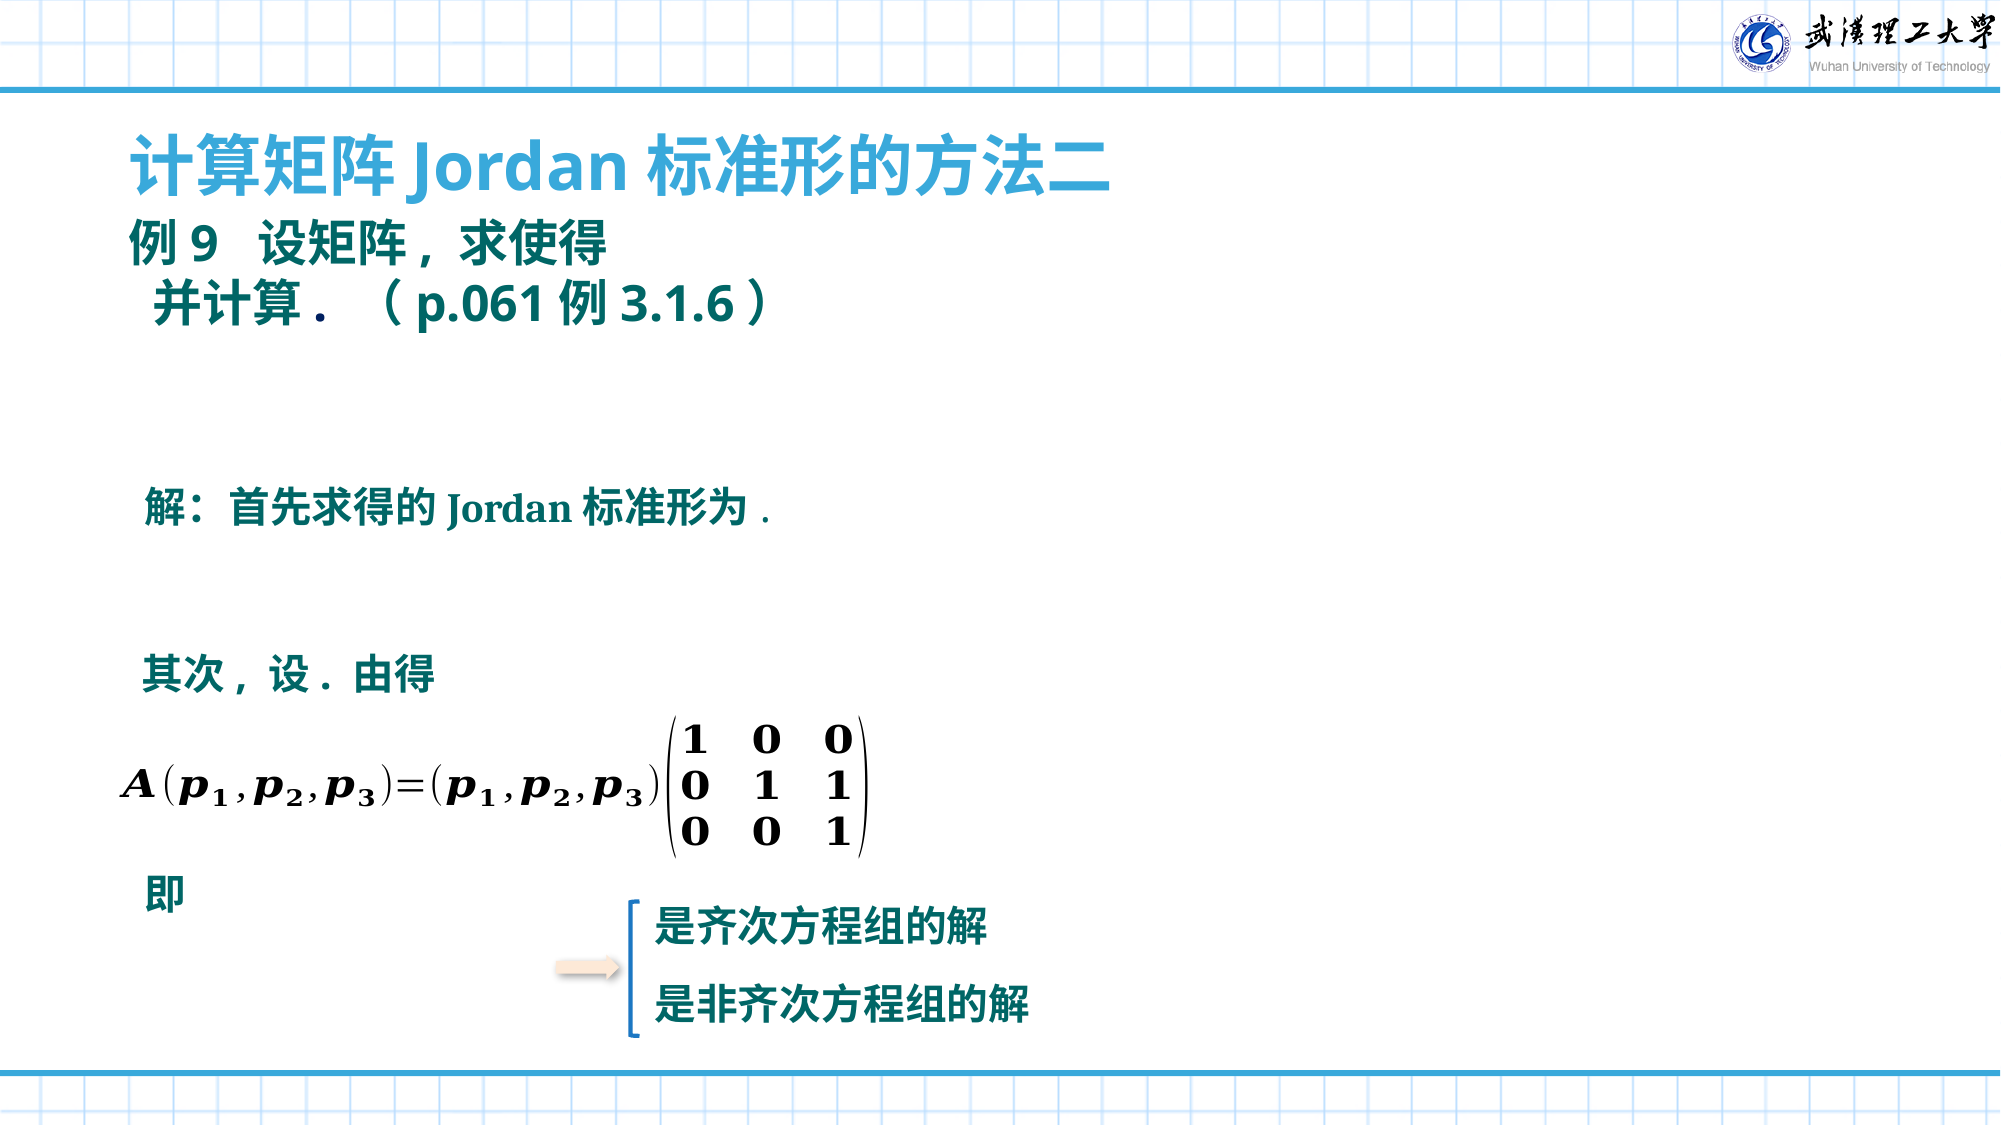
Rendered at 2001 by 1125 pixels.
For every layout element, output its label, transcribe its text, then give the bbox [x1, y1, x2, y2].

picture [0, 1077, 2001, 1125]
list 计算矩阵Jordan标准形的方法二 [114, 94, 1162, 213]
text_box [555, 901, 640, 1036]
picture [0, 0, 2001, 87]
